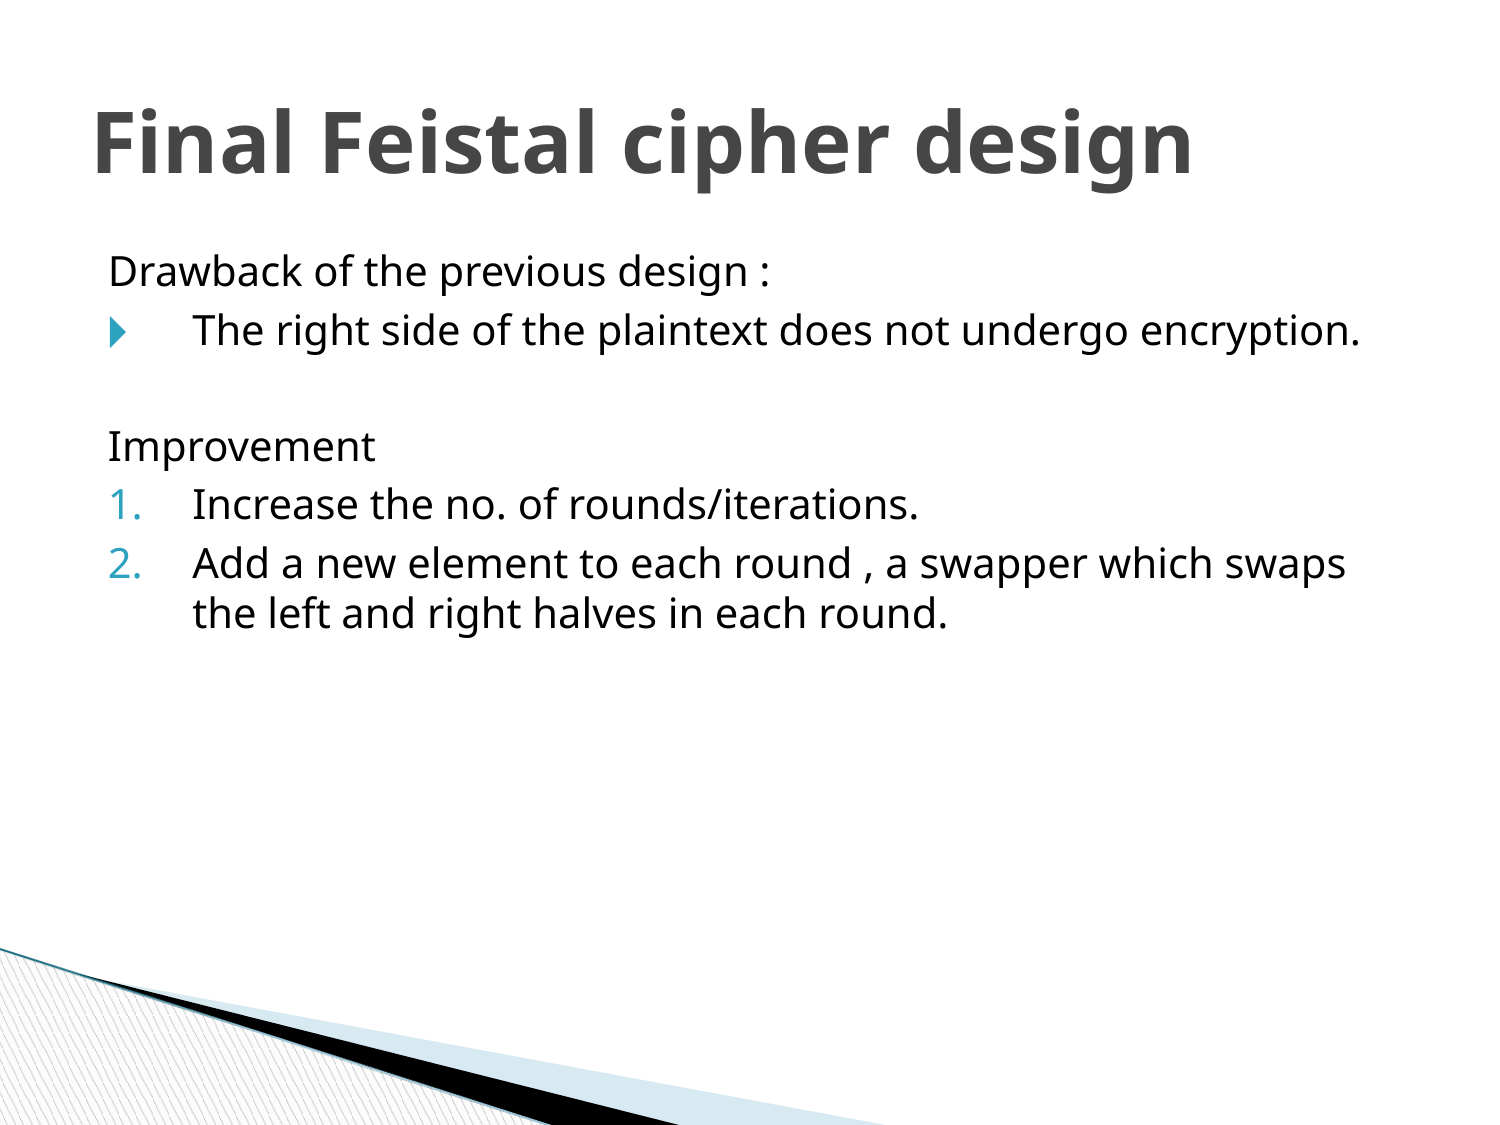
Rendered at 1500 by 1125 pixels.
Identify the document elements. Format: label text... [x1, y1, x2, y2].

title Final Feistal cipher design [75, 45, 1425, 233]
list Drawback of the previous design : The right side of the plaintext does not undergo encryption. Improvement Increase the no. of rounds/iterations. Add a new element to each round , a swapper which swaps the left and right halves in each round. [75, 237, 1425, 980]
picture [0, 947, 559, 1125]
